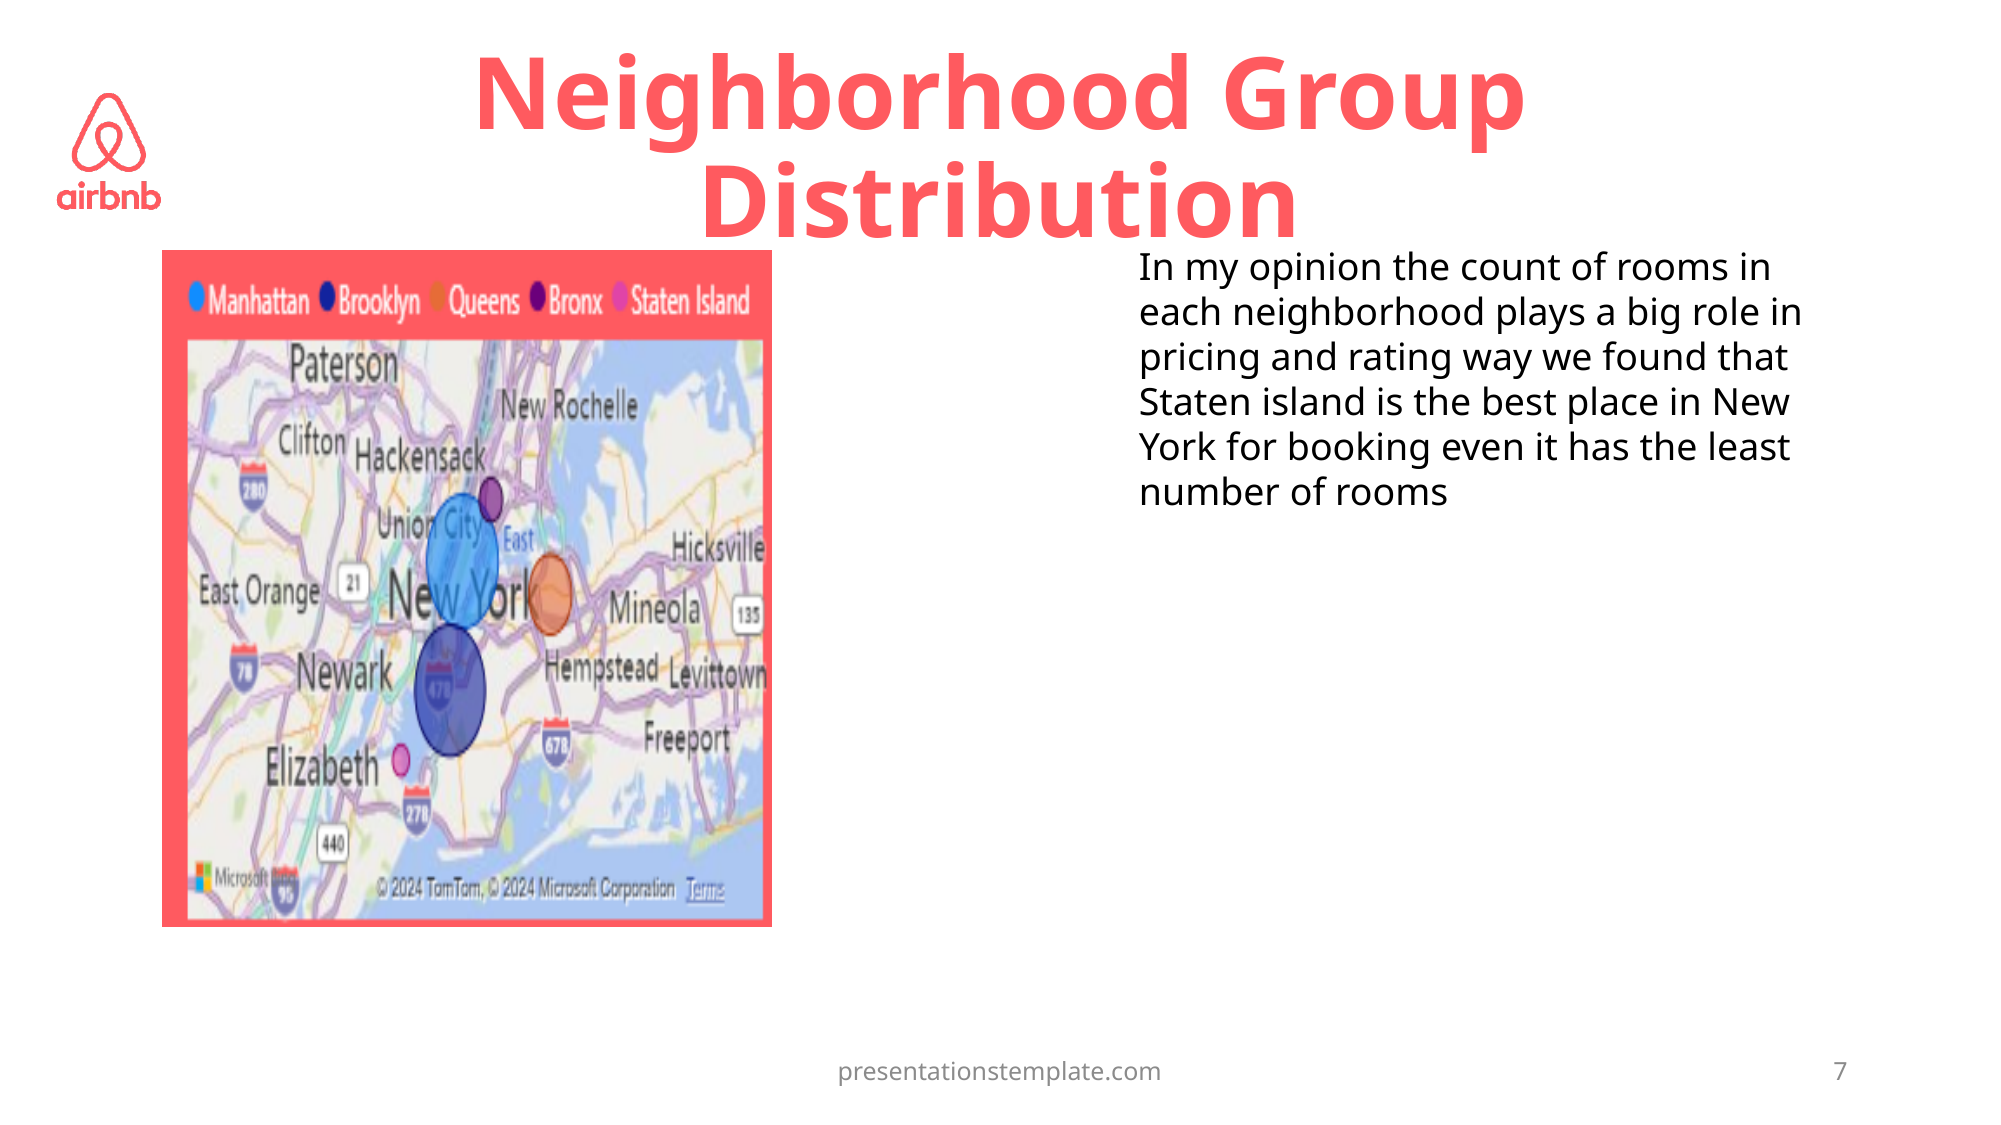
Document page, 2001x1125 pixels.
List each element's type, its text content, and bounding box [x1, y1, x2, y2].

footer presentationstemplate.com [662, 1042, 1338, 1103]
text_box In my opinion the count of rooms in each neighborhood plays a big role in pricing and rating way we found that Staten island is the best place in New York for booking even it has the least number of rooms [1124, 235, 1875, 521]
slide_number 7 [1412, 1042, 1863, 1103]
title Neighborhood Group Distribution [162, 89, 1838, 213]
picture [53, 91, 162, 211]
picture [162, 250, 772, 927]
